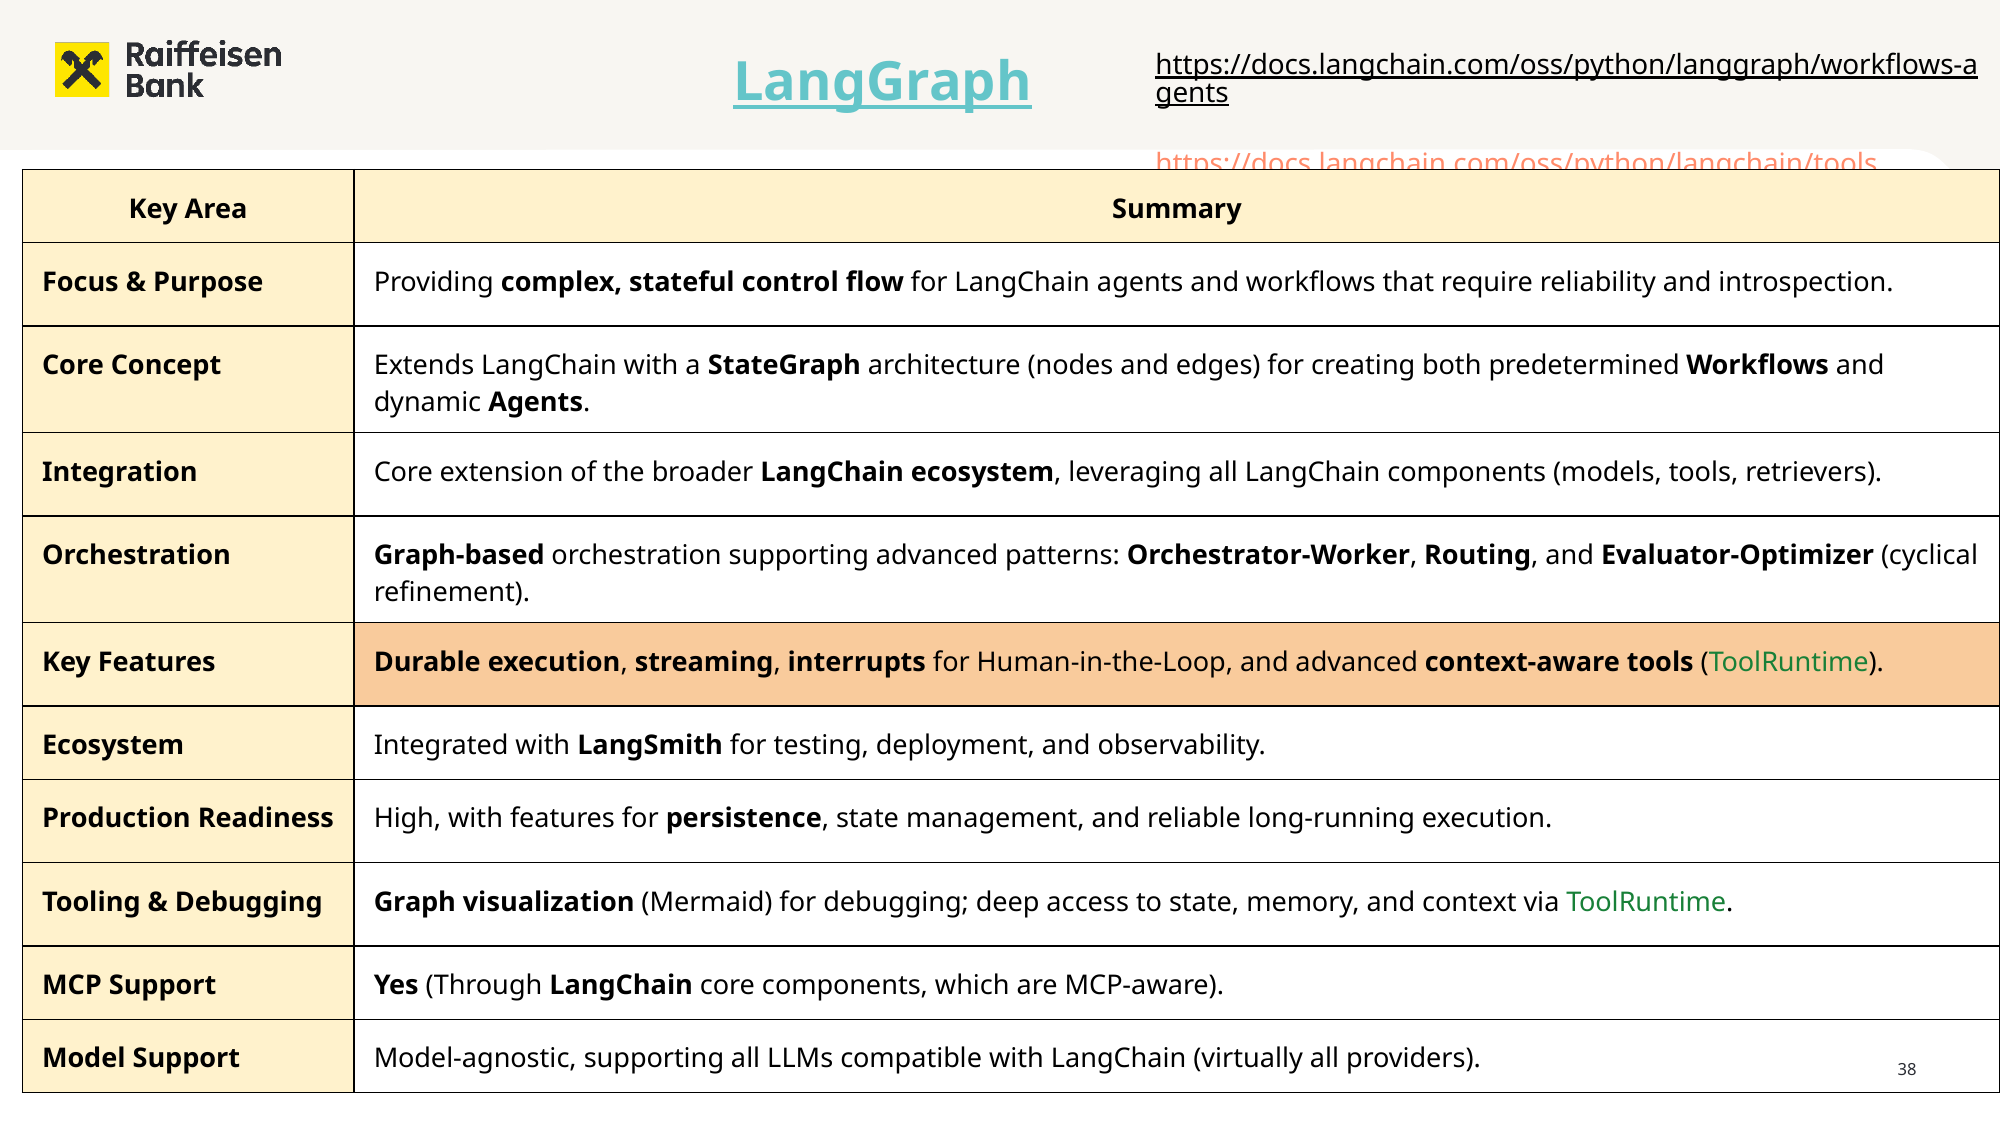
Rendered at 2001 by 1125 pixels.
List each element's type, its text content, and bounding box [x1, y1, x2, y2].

table_cell Extends LangChain with a StateGraph architecture (nodes and edges) for creating both predetermined Workflows and dynamic Agents. [355, 327, 1999, 432]
table_cell Durable execution, streaming, interrupts for Human-in-the-Loop, and advanced context-aware tools (ToolRuntime). [355, 623, 1999, 705]
table_cell Orchestration [23, 517, 353, 622]
table_header Key Area [23, 170, 353, 242]
table_cell Tooling & Debugging [23, 863, 353, 945]
table_cell Yes (Through LangChain core components, which are MCP-aware). [355, 947, 1999, 1019]
text_box https://docs.langchain.com/oss/python/langgraph/workflows-agents https://docs.langchain.com/oss/python/langchain/tools [1135, 26, 2000, 169]
table_cell Production Readiness [23, 780, 353, 862]
table_cell Focus & Purpose [23, 243, 353, 325]
table_header Summary [355, 170, 1999, 242]
table_cell Graph visualization (Mermaid) for debugging; deep access to state, memory, and context via ToolRuntime. [355, 863, 1999, 945]
table_cell Integration [23, 433, 353, 515]
table_cell Providing complex, stateful control flow for LangChain agents and workflows that require reliability and introspection. [355, 243, 1999, 325]
table_cell Graph-based orchestration supporting advanced patterns: Orchestrator-Worker, Routing, and Evaluator-Optimizer (cyclical refinement). [355, 517, 1999, 622]
table_cell High, with features for persistence, state management, and reliable long-running execution. [355, 780, 1999, 862]
table_cell Model-agnostic, supporting all LLMs compatible with LangChain (virtually all providers). [355, 1020, 1999, 1092]
table_cell Integrated with LangSmith for testing, deployment, and observability. [355, 707, 1999, 779]
title LangGraph [713, 26, 1135, 152]
table_cell MCP Support [23, 947, 353, 1019]
table_cell Core extension of the broader LangChain ecosystem, leveraging all LangChain components (models, tools, retrievers). [355, 433, 1999, 515]
table_cell Key Features [23, 623, 353, 705]
table_cell Core Concept [23, 327, 353, 432]
picture [31, 19, 304, 120]
table_cell Ecosystem [23, 707, 353, 779]
table_cell Model Support [23, 1020, 353, 1092]
